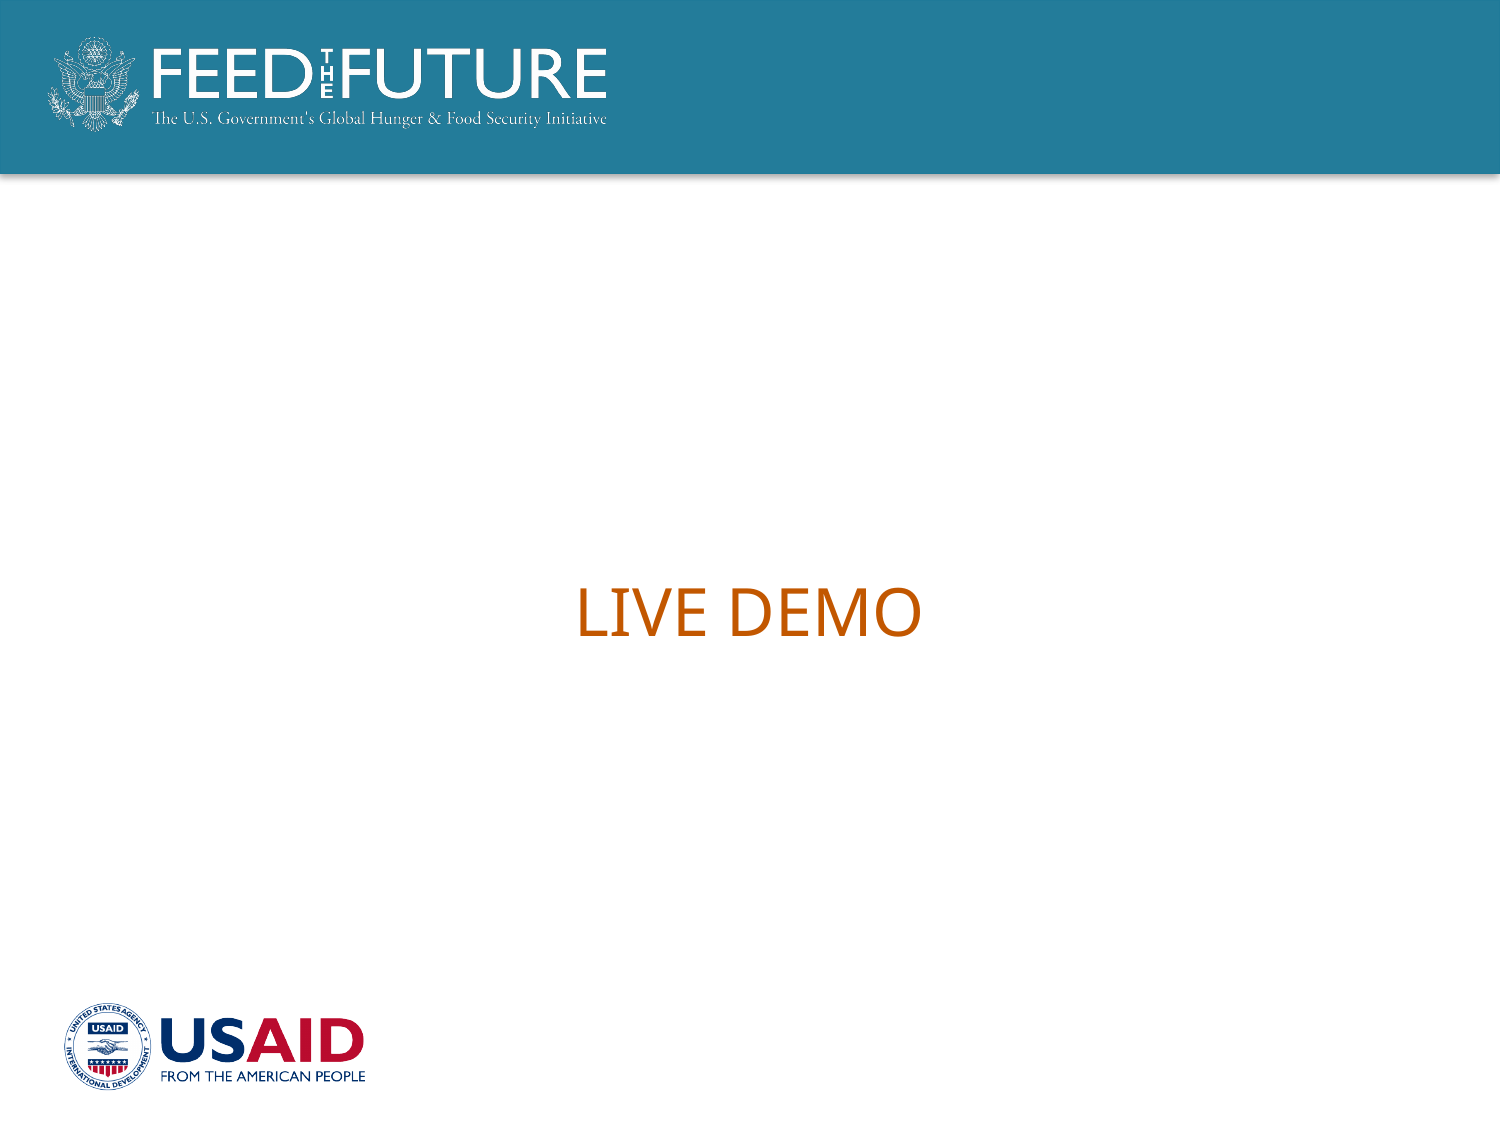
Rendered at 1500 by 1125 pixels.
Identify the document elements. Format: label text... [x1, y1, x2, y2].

picture [19, 974, 406, 1125]
title Live Demo [75, 562, 1425, 661]
